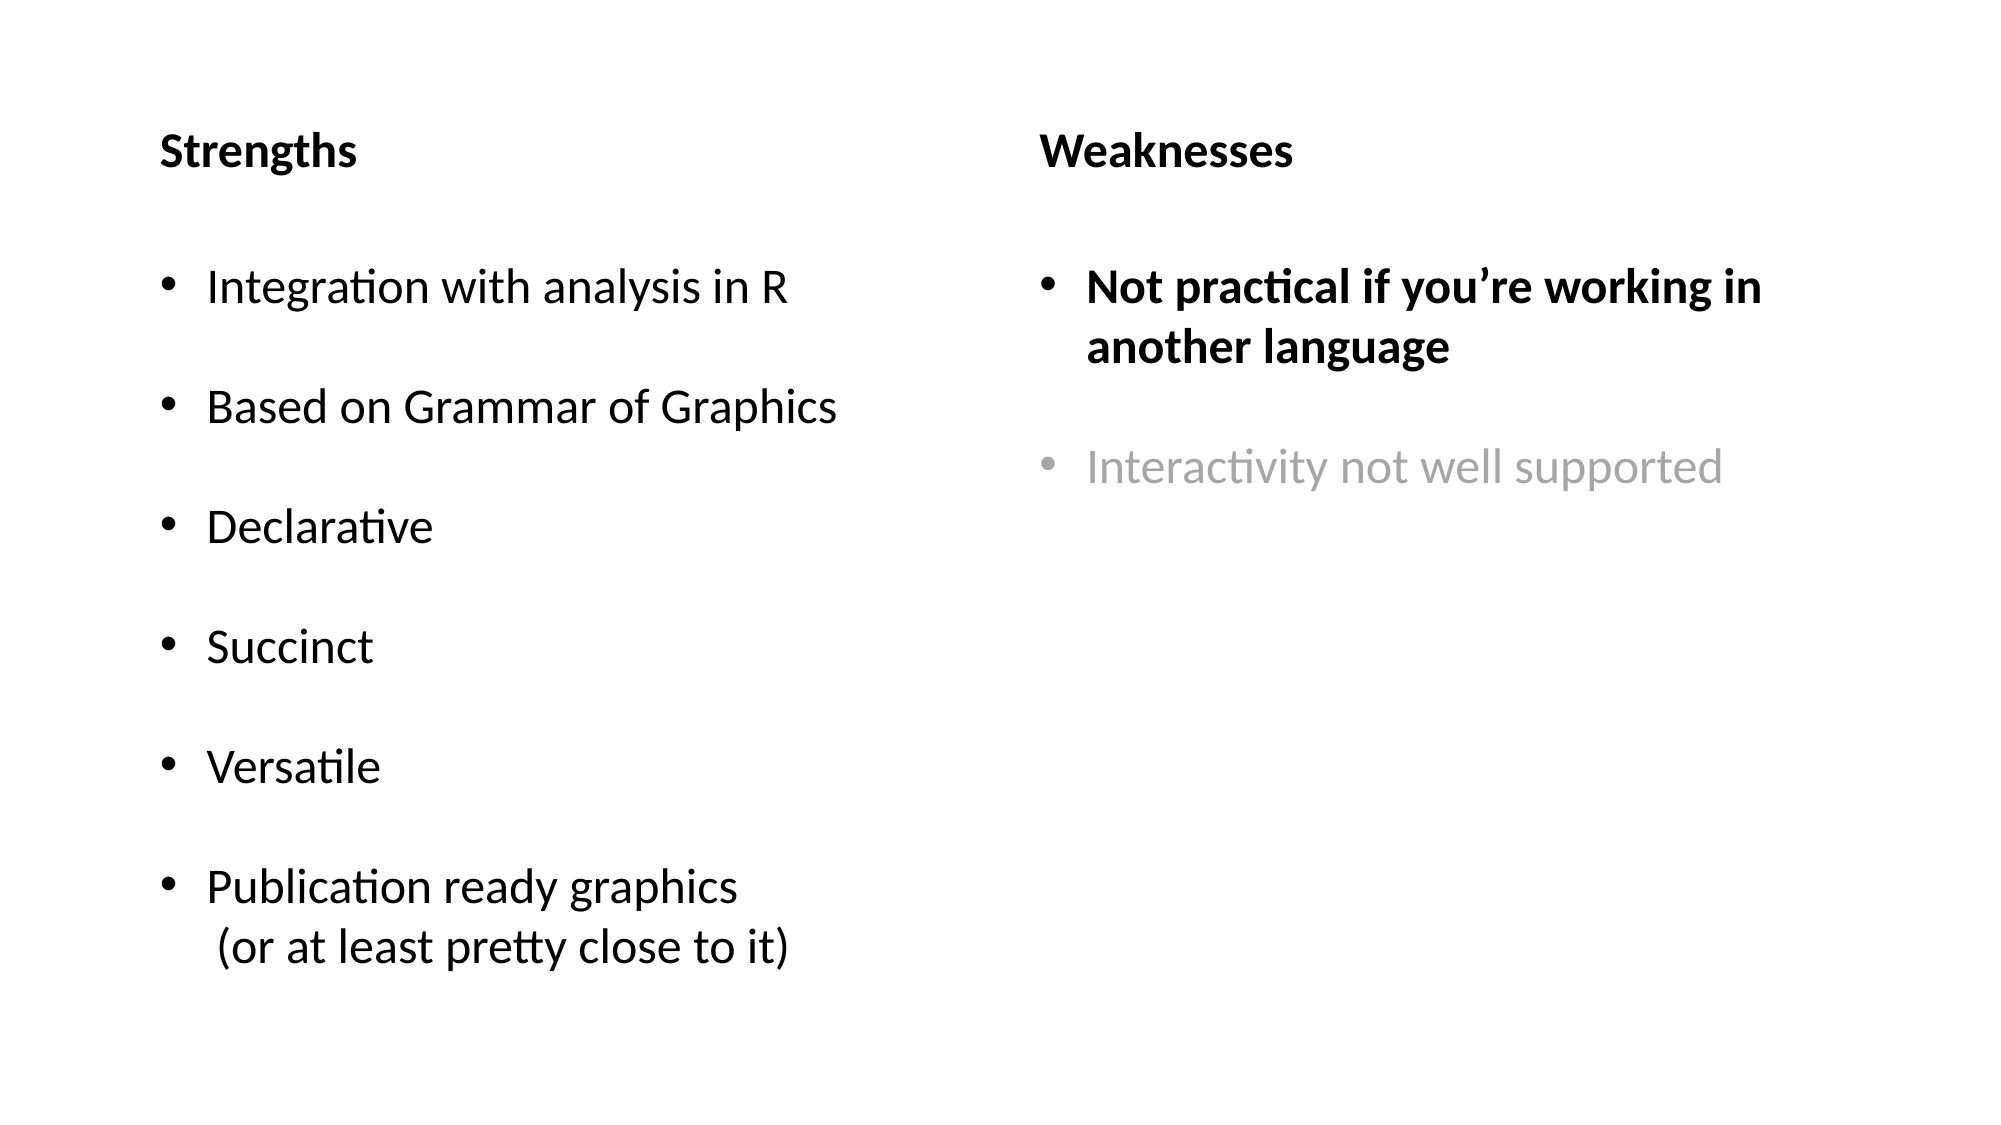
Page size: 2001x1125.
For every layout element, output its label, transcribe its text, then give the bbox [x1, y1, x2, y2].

text_box Weaknesses [1024, 110, 1957, 186]
text_box Strengths [145, 110, 935, 186]
text_box Not practical if you’re working in another language Interactivity not well supported [1024, 246, 1814, 681]
text_box Integration with analysis in R Based on Grammar of Graphics Declarative Succinct Versatile Publication ready graphics (or at least pretty close to it) [145, 246, 935, 1125]
